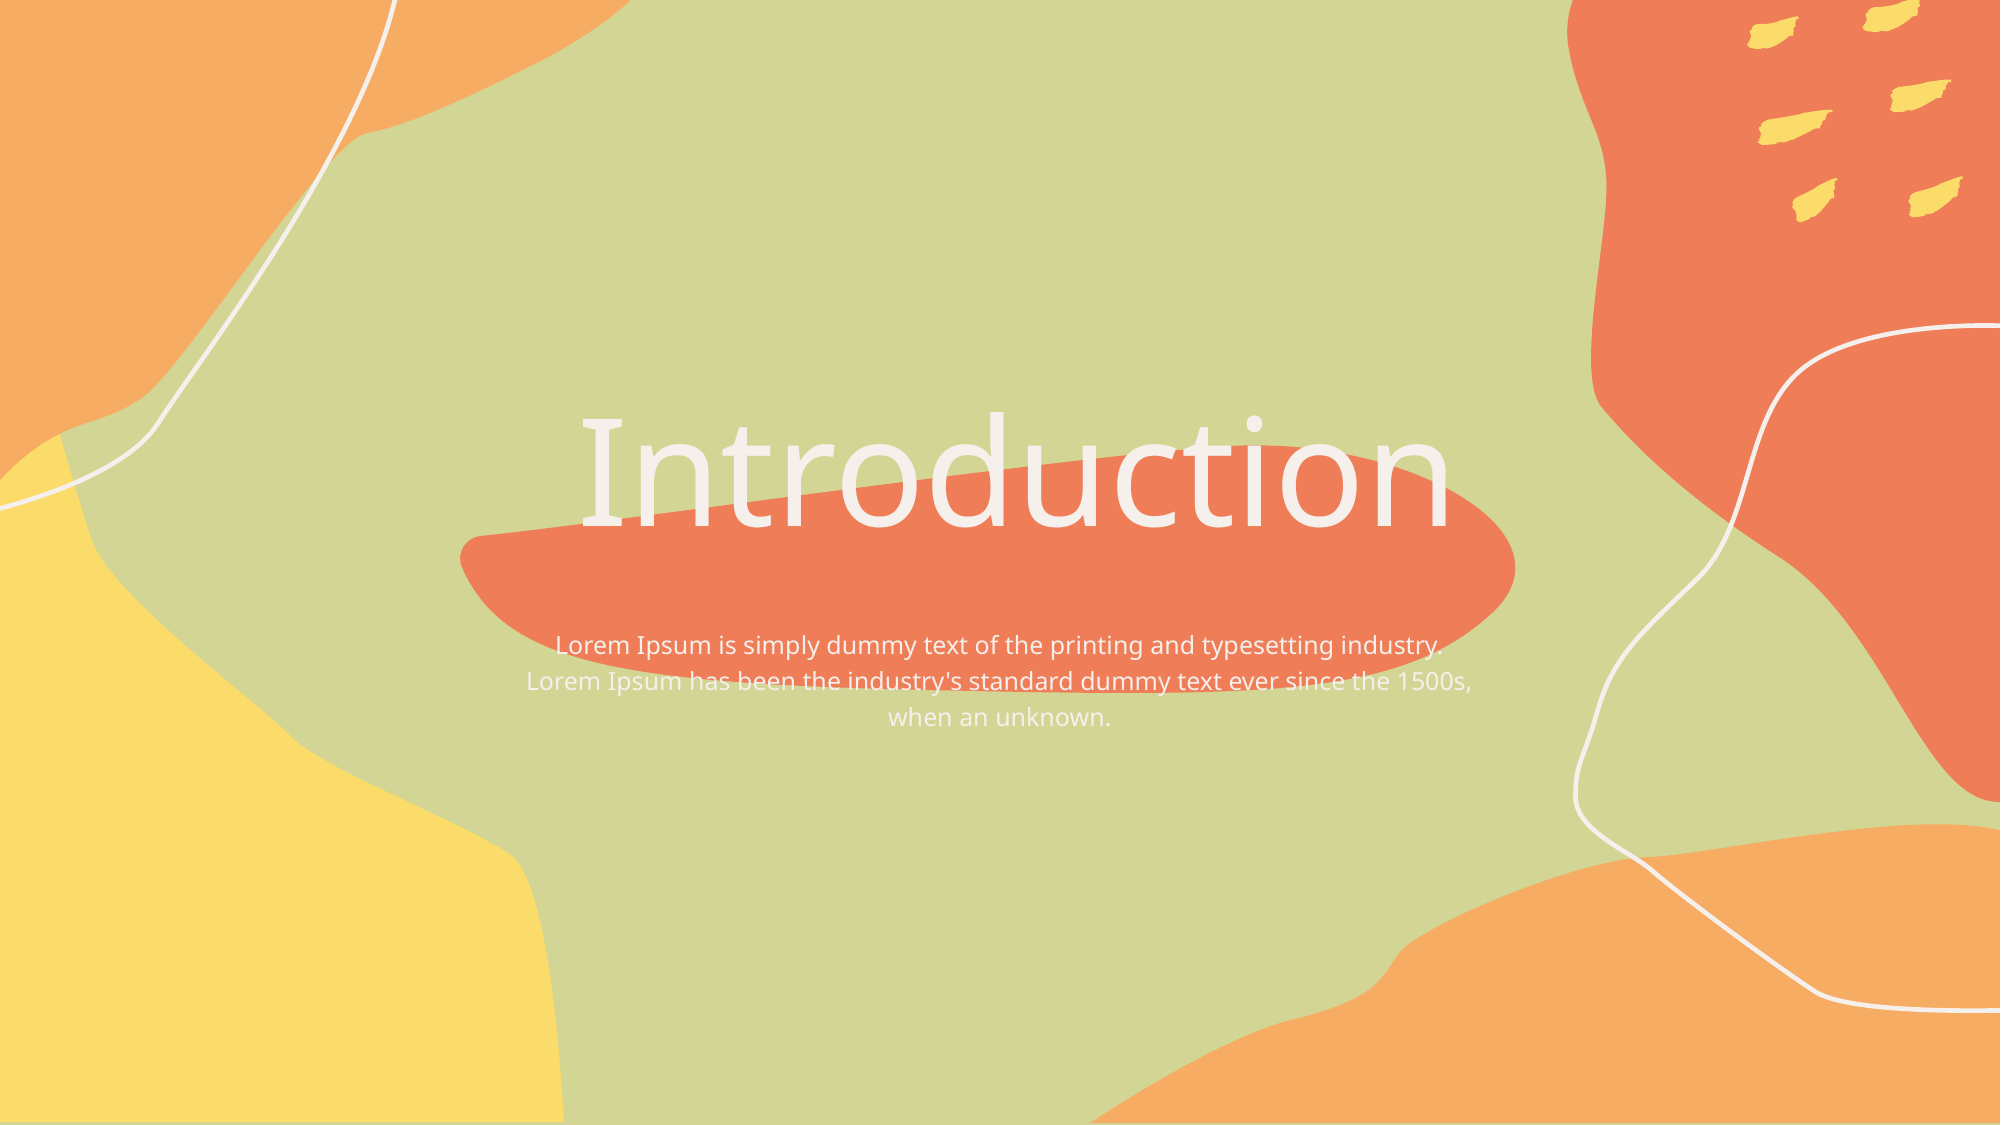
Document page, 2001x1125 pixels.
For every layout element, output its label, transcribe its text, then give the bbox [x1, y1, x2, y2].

text_box Introduction [562, 410, 1474, 561]
text_box [325, 0, 631, 168]
text_box [1090, 858, 2000, 1123]
text_box [0, 484, 564, 1122]
text_box Lorem Ipsum is simply dummy text of the printing and typesetting industry. Lorem Ipsum has been the industry's standard dummy text ever since the 1500s, when an unknown. [500, 615, 1500, 739]
text_box [460, 505, 1516, 619]
text_box [1567, 0, 2000, 525]
text_box [0, 0, 395, 509]
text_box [1736, 0, 2000, 223]
text_box [1575, 325, 2000, 1011]
